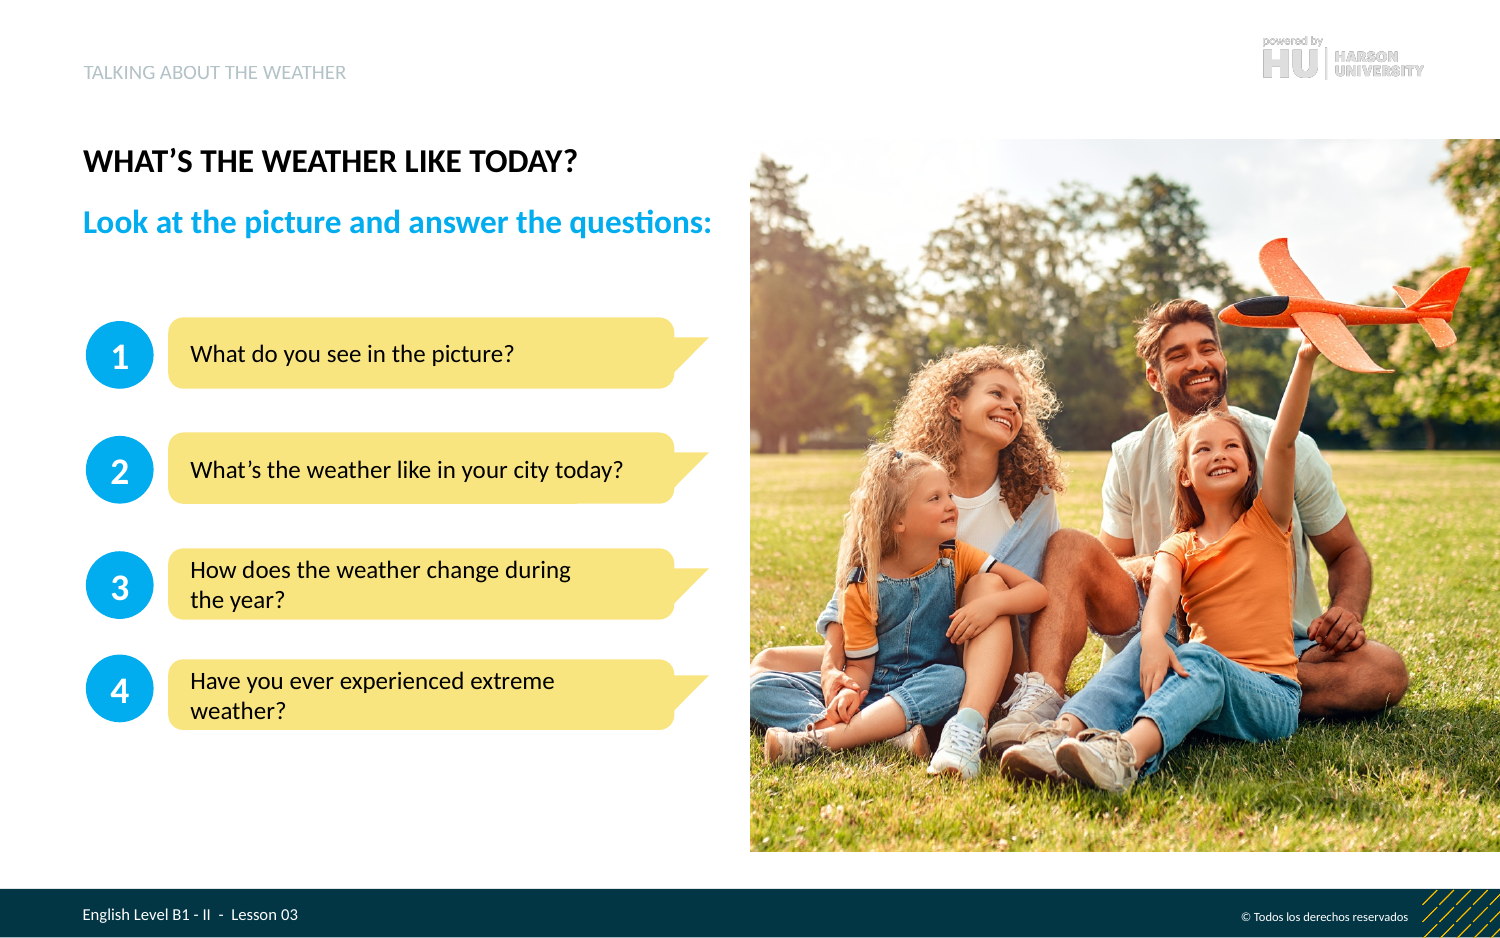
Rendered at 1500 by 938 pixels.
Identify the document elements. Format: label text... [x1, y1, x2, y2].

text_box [85, 317, 710, 731]
text_box [579, 896, 1500, 938]
picture [1263, 36, 1424, 80]
text_box WHAT’S THE WEATHER LIKE TODAY? Look at the picture and answer the questions: [83, 139, 747, 241]
text_box TALKING ABOUT THE WEATHER [83, 61, 750, 85]
picture [749, 139, 1500, 853]
